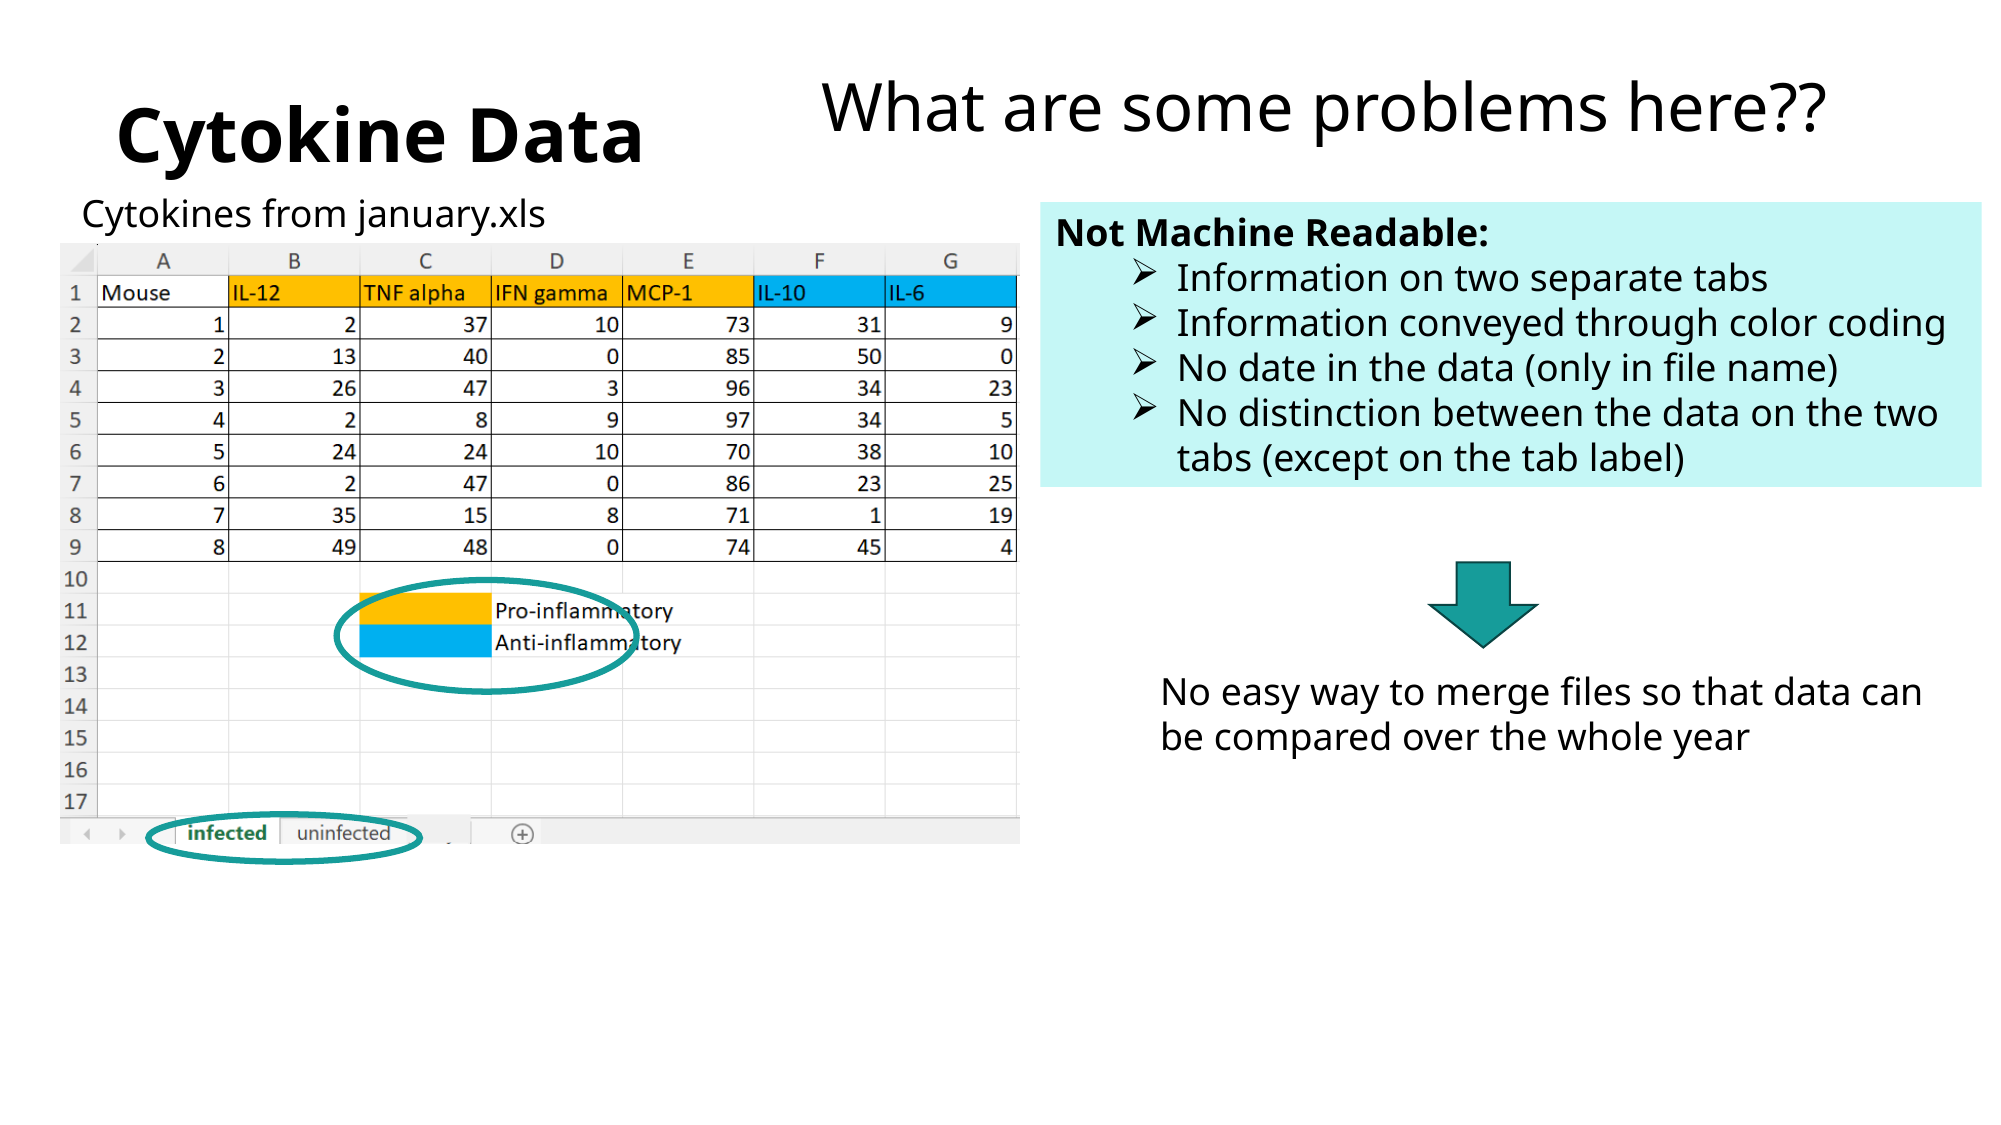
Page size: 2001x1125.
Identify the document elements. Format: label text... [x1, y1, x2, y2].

text_box No easy way to merge files so that data can be compared over the whole year [1145, 660, 1982, 765]
text_box [151, 844, 418, 863]
list What are some problems here?? [805, 41, 2000, 796]
text_box [1427, 561, 1540, 649]
picture [60, 243, 1020, 844]
text_box Cytokines from january.xls [66, 182, 562, 243]
title Cytokine Data [100, 90, 805, 243]
text_box Not Machine Readable: Information on two separate tabs Information conveyed through color coding No date in the data (only in file name) No distinction between the data on the two tabs (except on the tab label) [1040, 202, 1982, 487]
